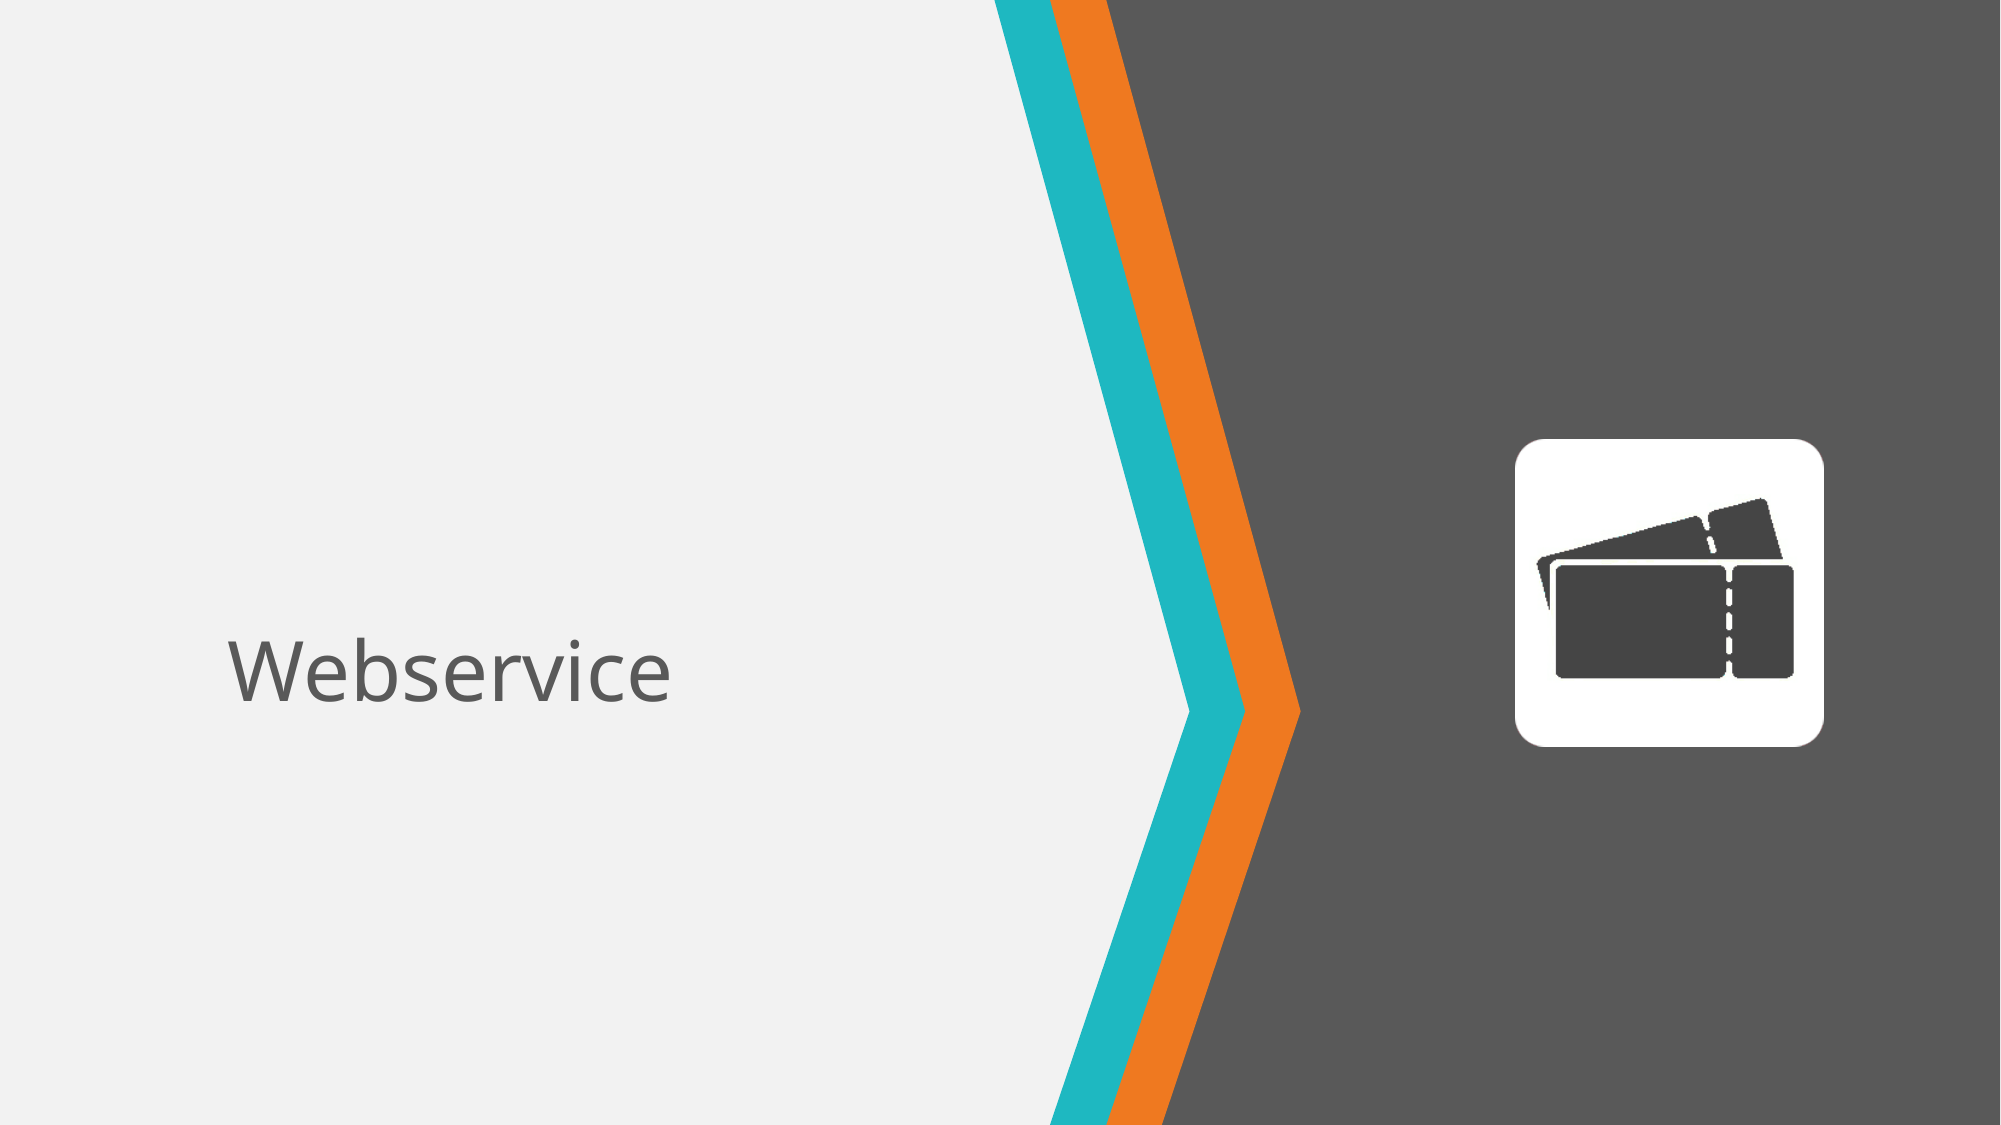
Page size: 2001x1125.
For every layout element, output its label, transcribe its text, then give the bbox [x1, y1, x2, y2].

title Webservice [212, 307, 1053, 728]
picture [1515, 439, 1824, 748]
